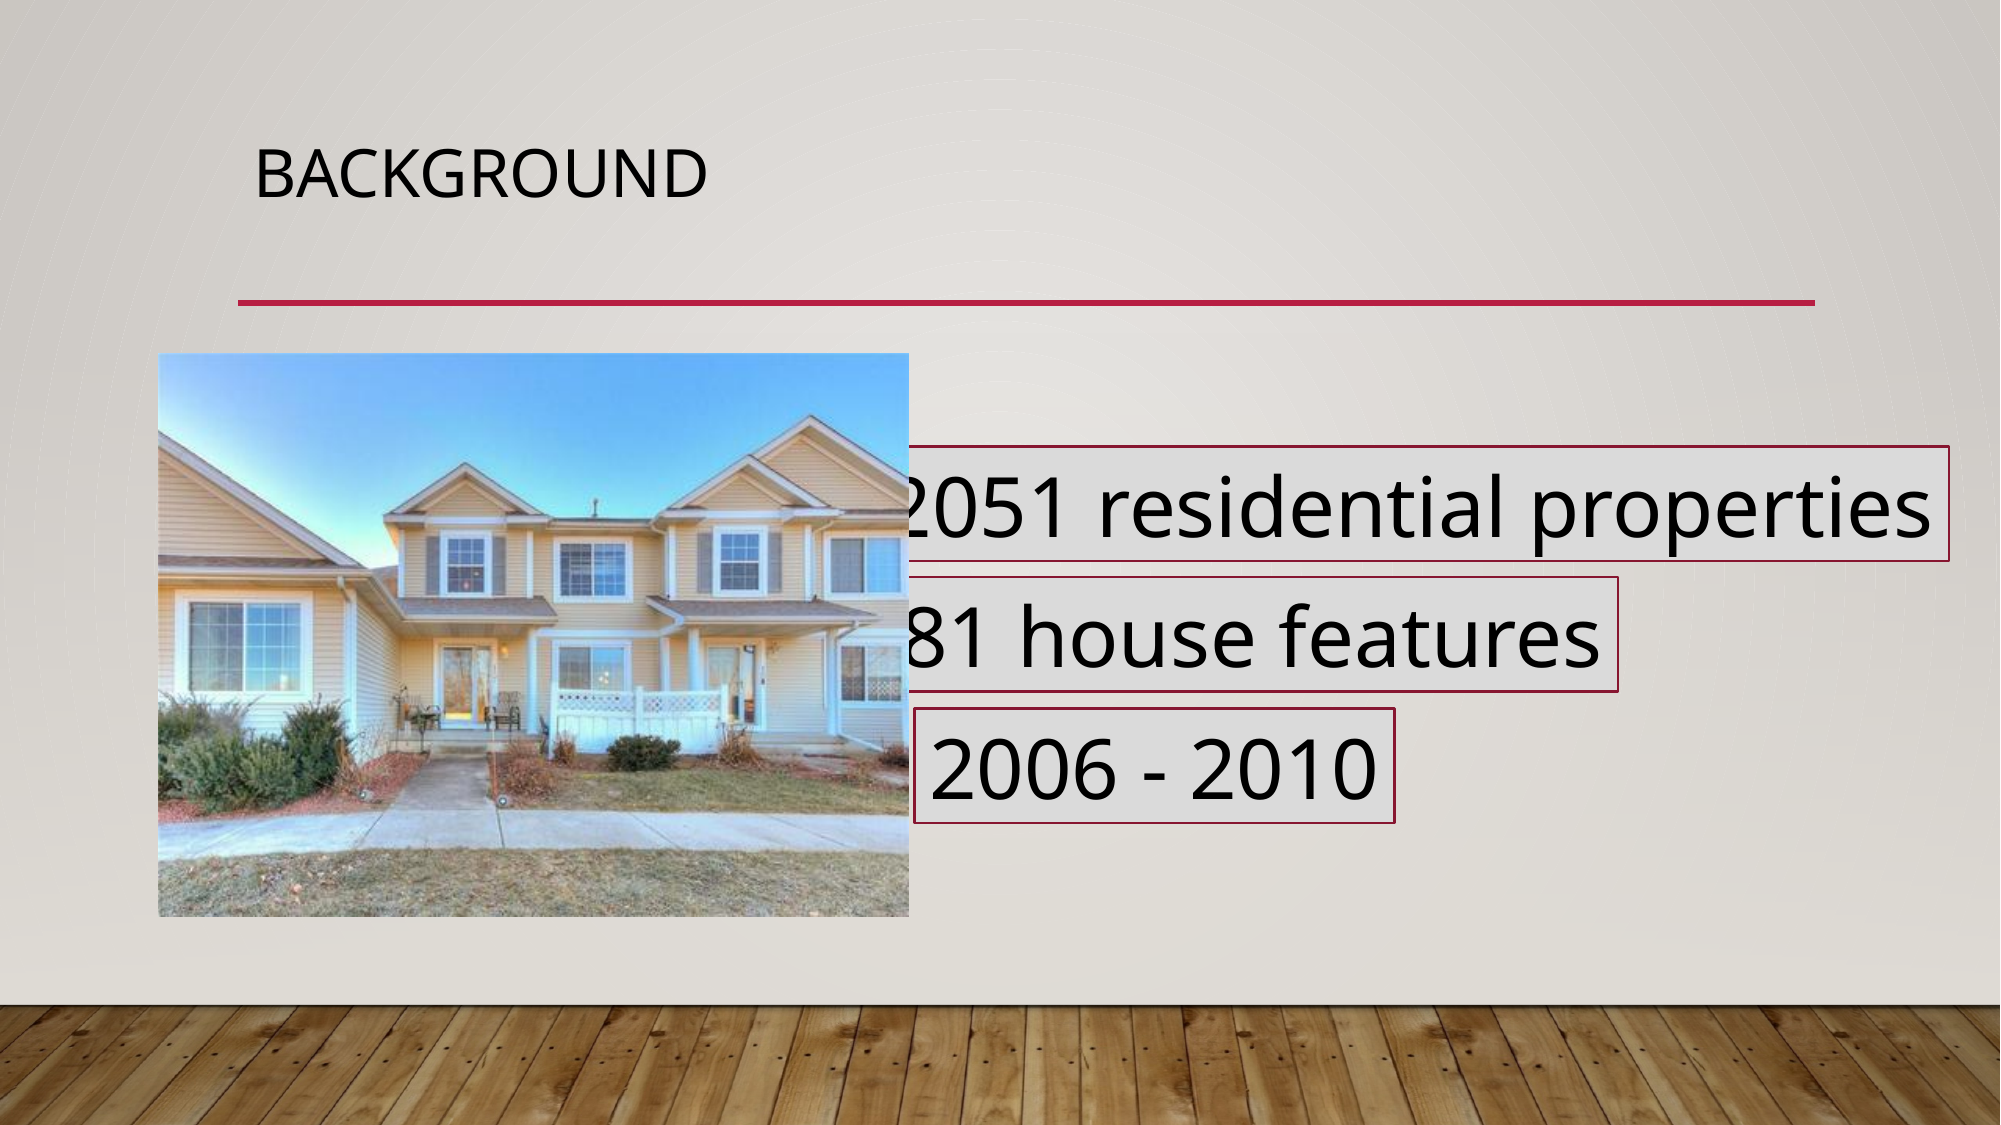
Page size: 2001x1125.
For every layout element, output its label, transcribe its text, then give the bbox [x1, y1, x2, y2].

picture [0, 1005, 2000, 1125]
title background [238, 131, 1814, 305]
text_box 2051 residential properties [910, 445, 1950, 562]
picture [158, 353, 910, 917]
text_box 2006 - 2010 [913, 707, 1396, 824]
text_box 81 house features [910, 576, 1619, 693]
